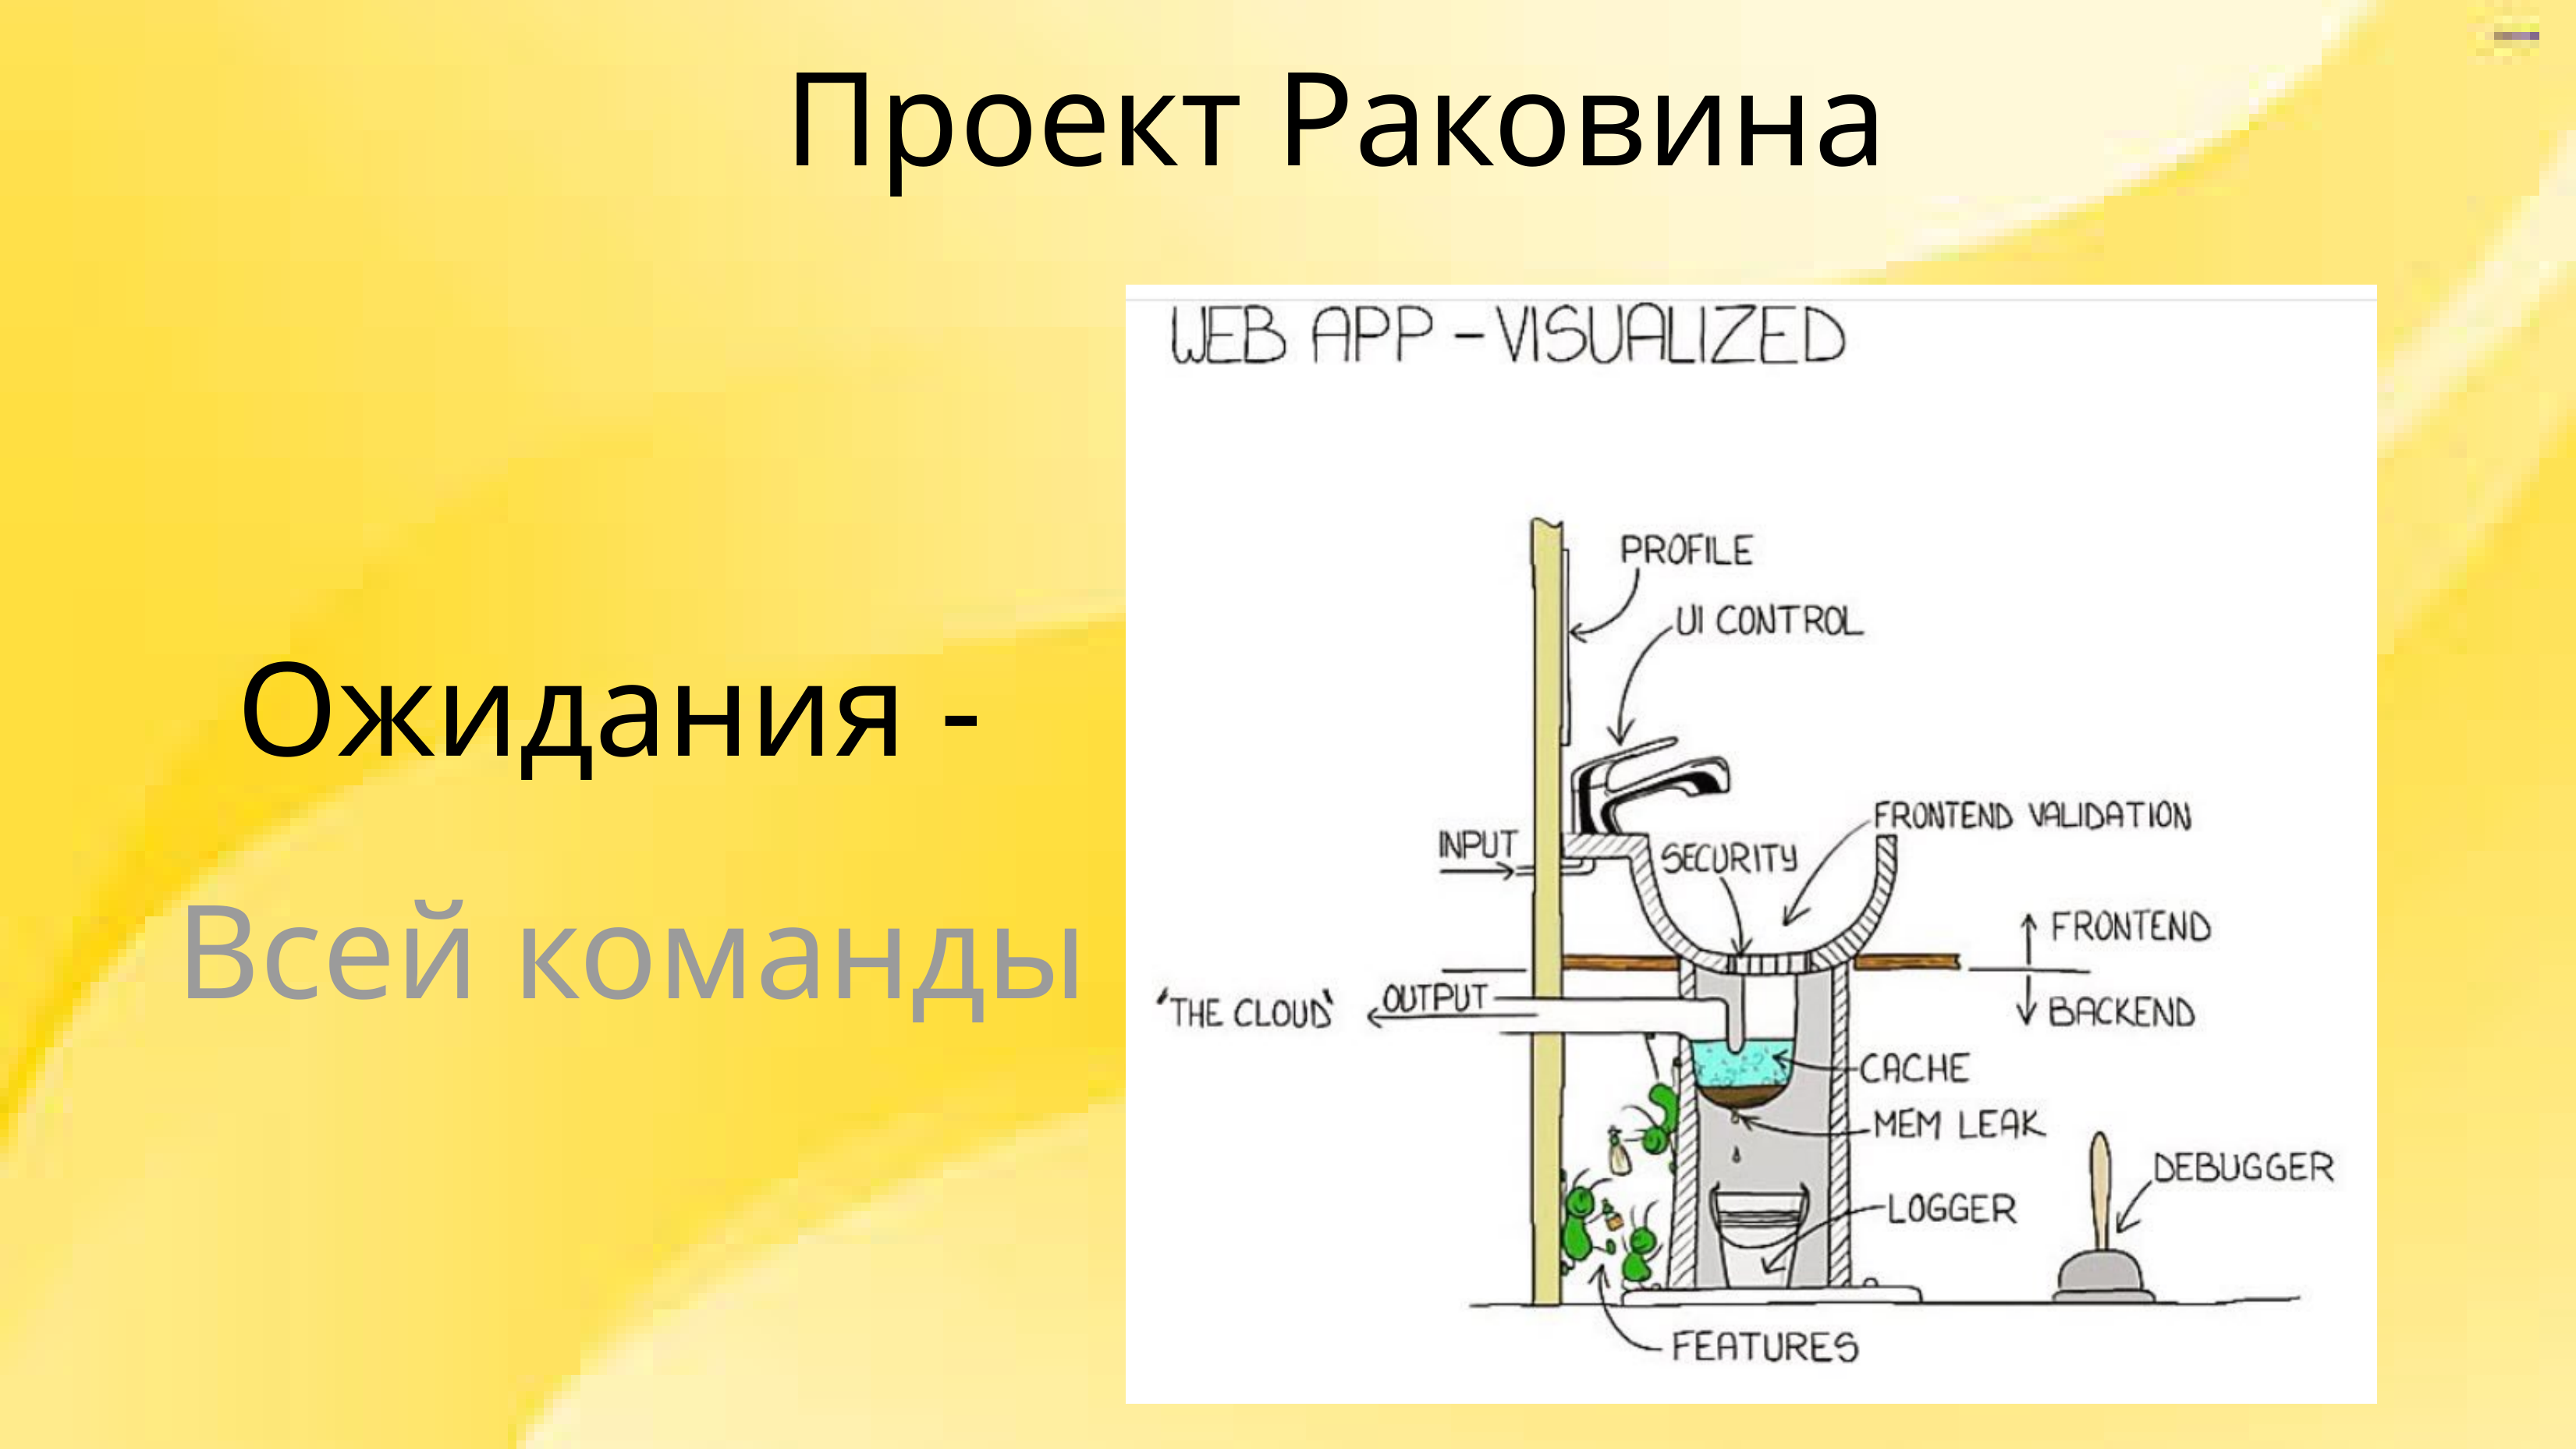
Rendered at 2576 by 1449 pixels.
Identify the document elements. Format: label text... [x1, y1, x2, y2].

text_box Ожидания - [225, 620, 1028, 788]
picture [0, 0, 2576, 1449]
text_box Всей команды [164, 863, 1100, 1030]
text_box Проект Раковина [772, 30, 1900, 198]
